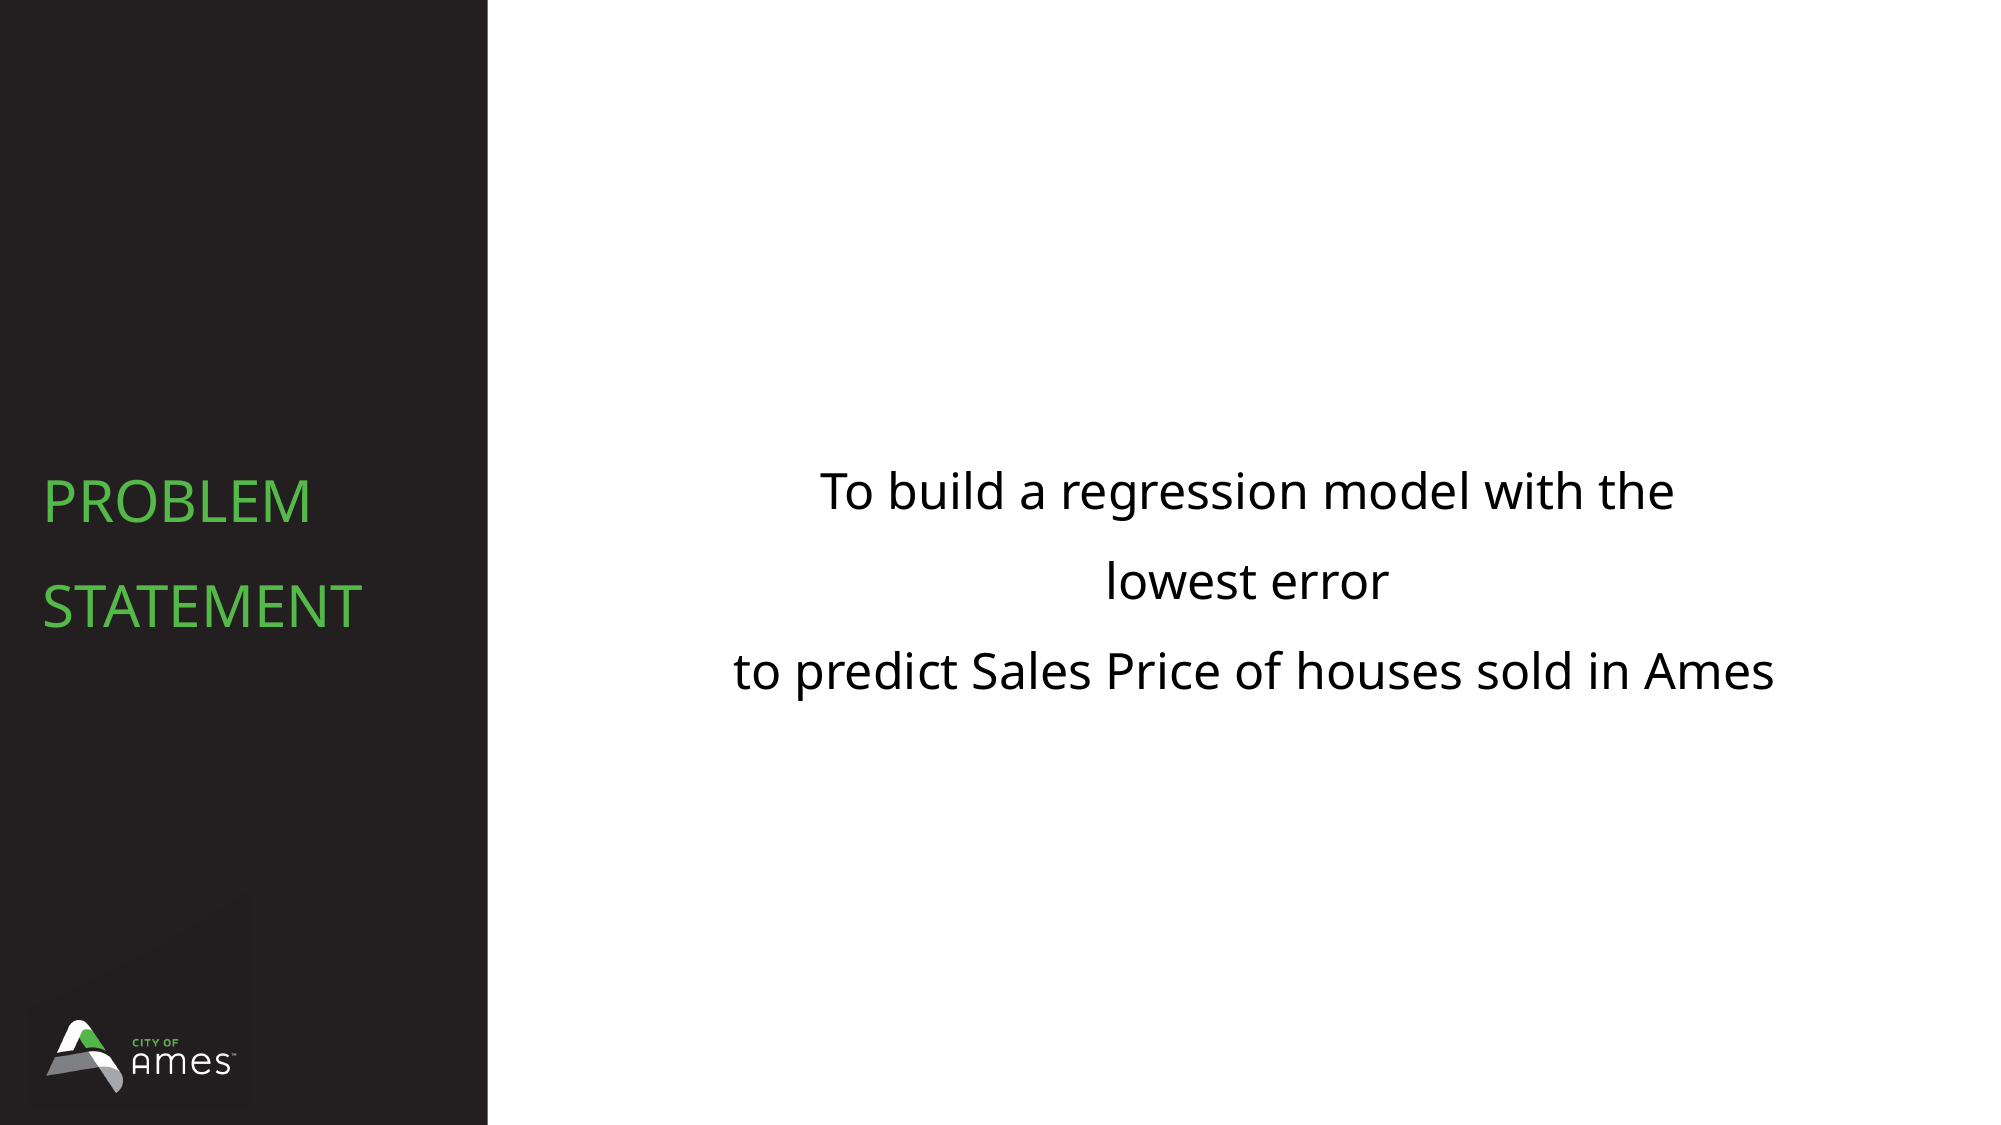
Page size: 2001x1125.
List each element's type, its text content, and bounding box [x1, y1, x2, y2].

picture [28, 887, 250, 1109]
text_box PROBLEM STATEMENT [28, 421, 432, 647]
text_box [0, 0, 489, 1125]
text_box To build a regression model with the lowest error to predict Sales Price of houses sold in Ames [668, 421, 1841, 707]
